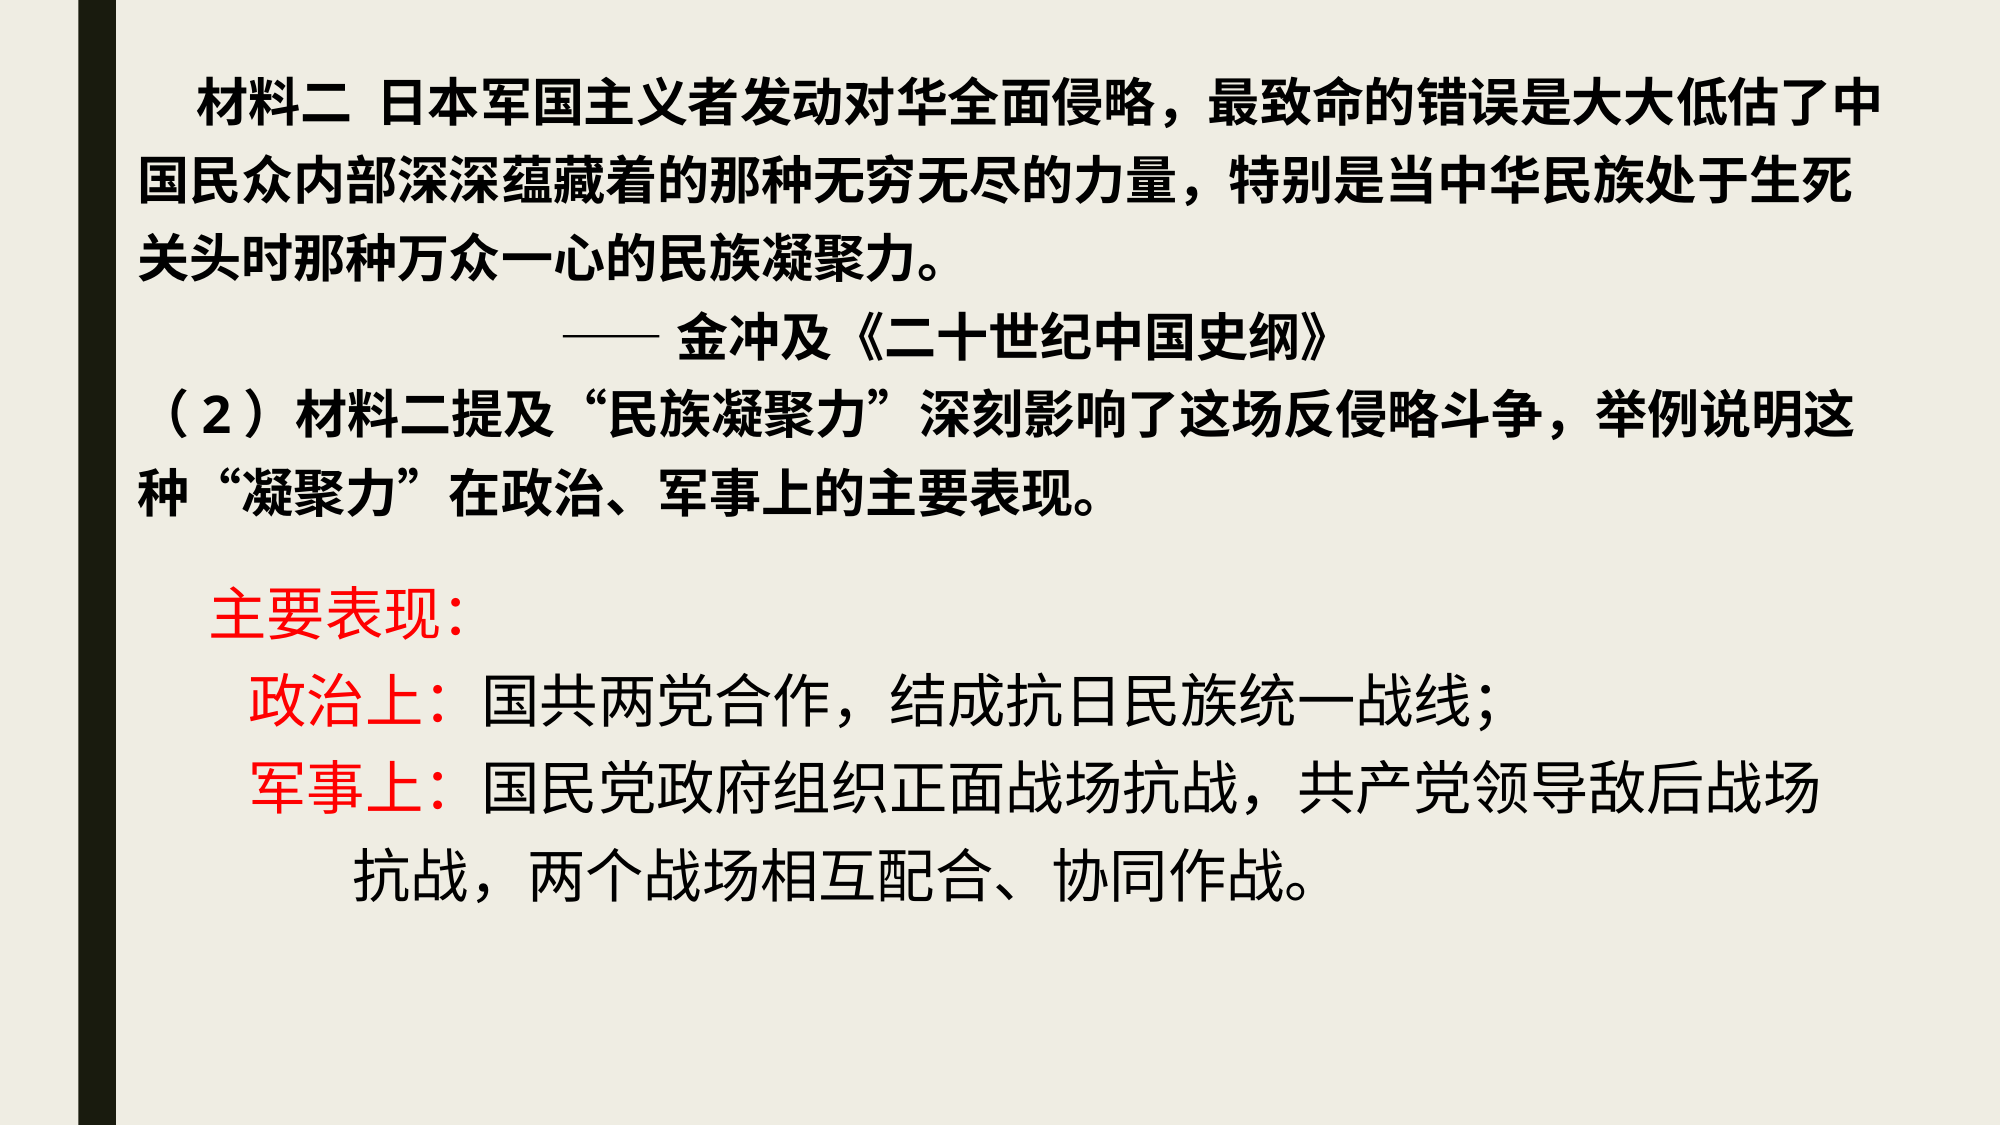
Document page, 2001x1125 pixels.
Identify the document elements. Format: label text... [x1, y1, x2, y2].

text_box 材料二 日本军国主义者发动对华全面侵略，最致命的错误是大大低估了中国民众内部深深蕴藏着的那种无穷无尽的力量，特别是当中华民族处于生死关头时那种万众一心的民族凝聚力。 ——金冲及《二十世纪中国史纲》 （2）材料二提及“民族凝聚力”深刻影响了这场反侵略斗争，举例说明这种“凝聚力”在政治、军事上的主要表现。 [122, 46, 1919, 530]
text_box 主要表现： 政治上：国共两党合作，结成抗日民族统一战线； 军事上：国民党政府组织正面战场抗战，共产党领导敌后战场 抗战，两个战场相互配合、协同作战。 [193, 551, 1876, 917]
